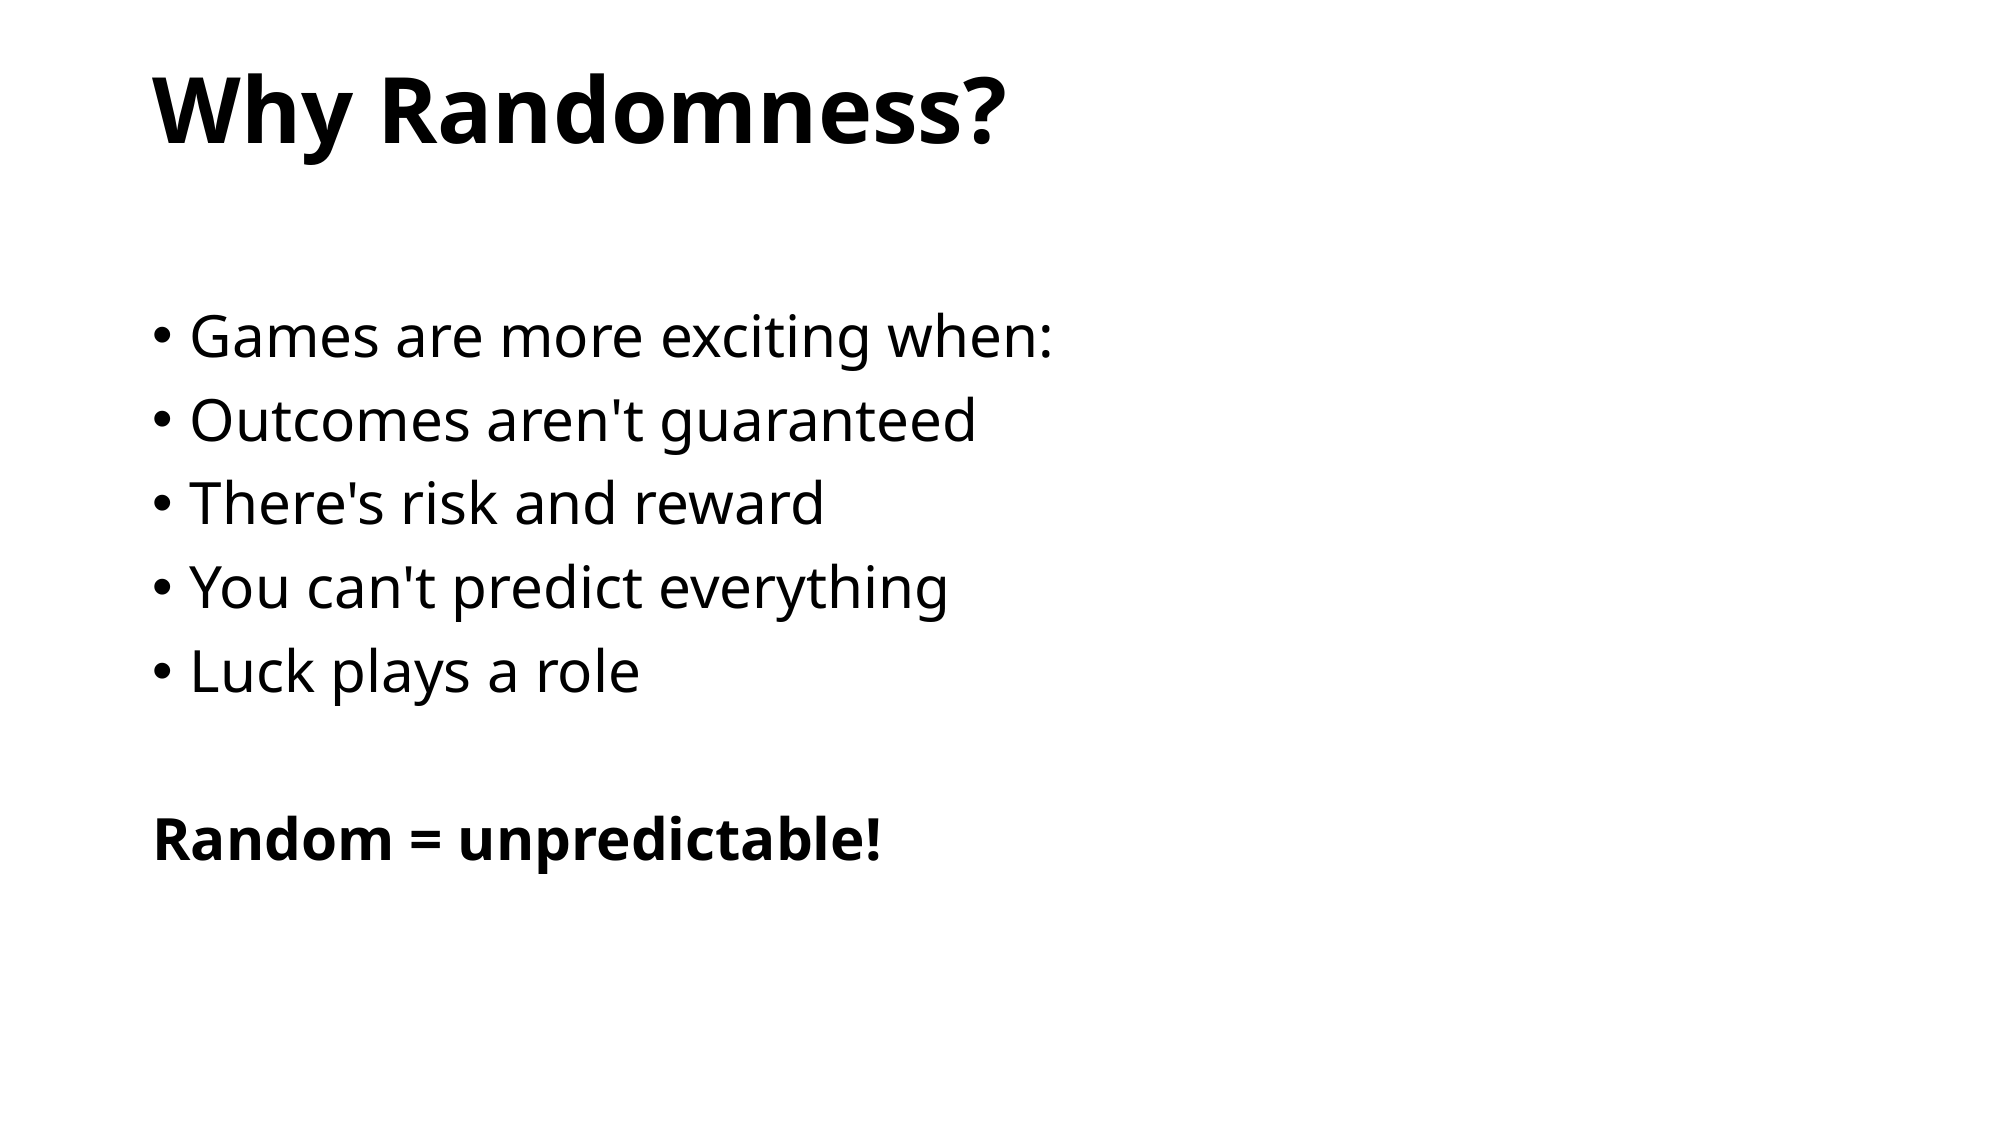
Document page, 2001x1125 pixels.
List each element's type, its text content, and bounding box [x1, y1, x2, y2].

list Games are more exciting when: Outcomes aren't guaranteed There's risk and reward You can't predict everything Luck plays a role Random = unpredictable! [137, 299, 1863, 1014]
title Why Randomness? [137, 59, 1863, 278]
